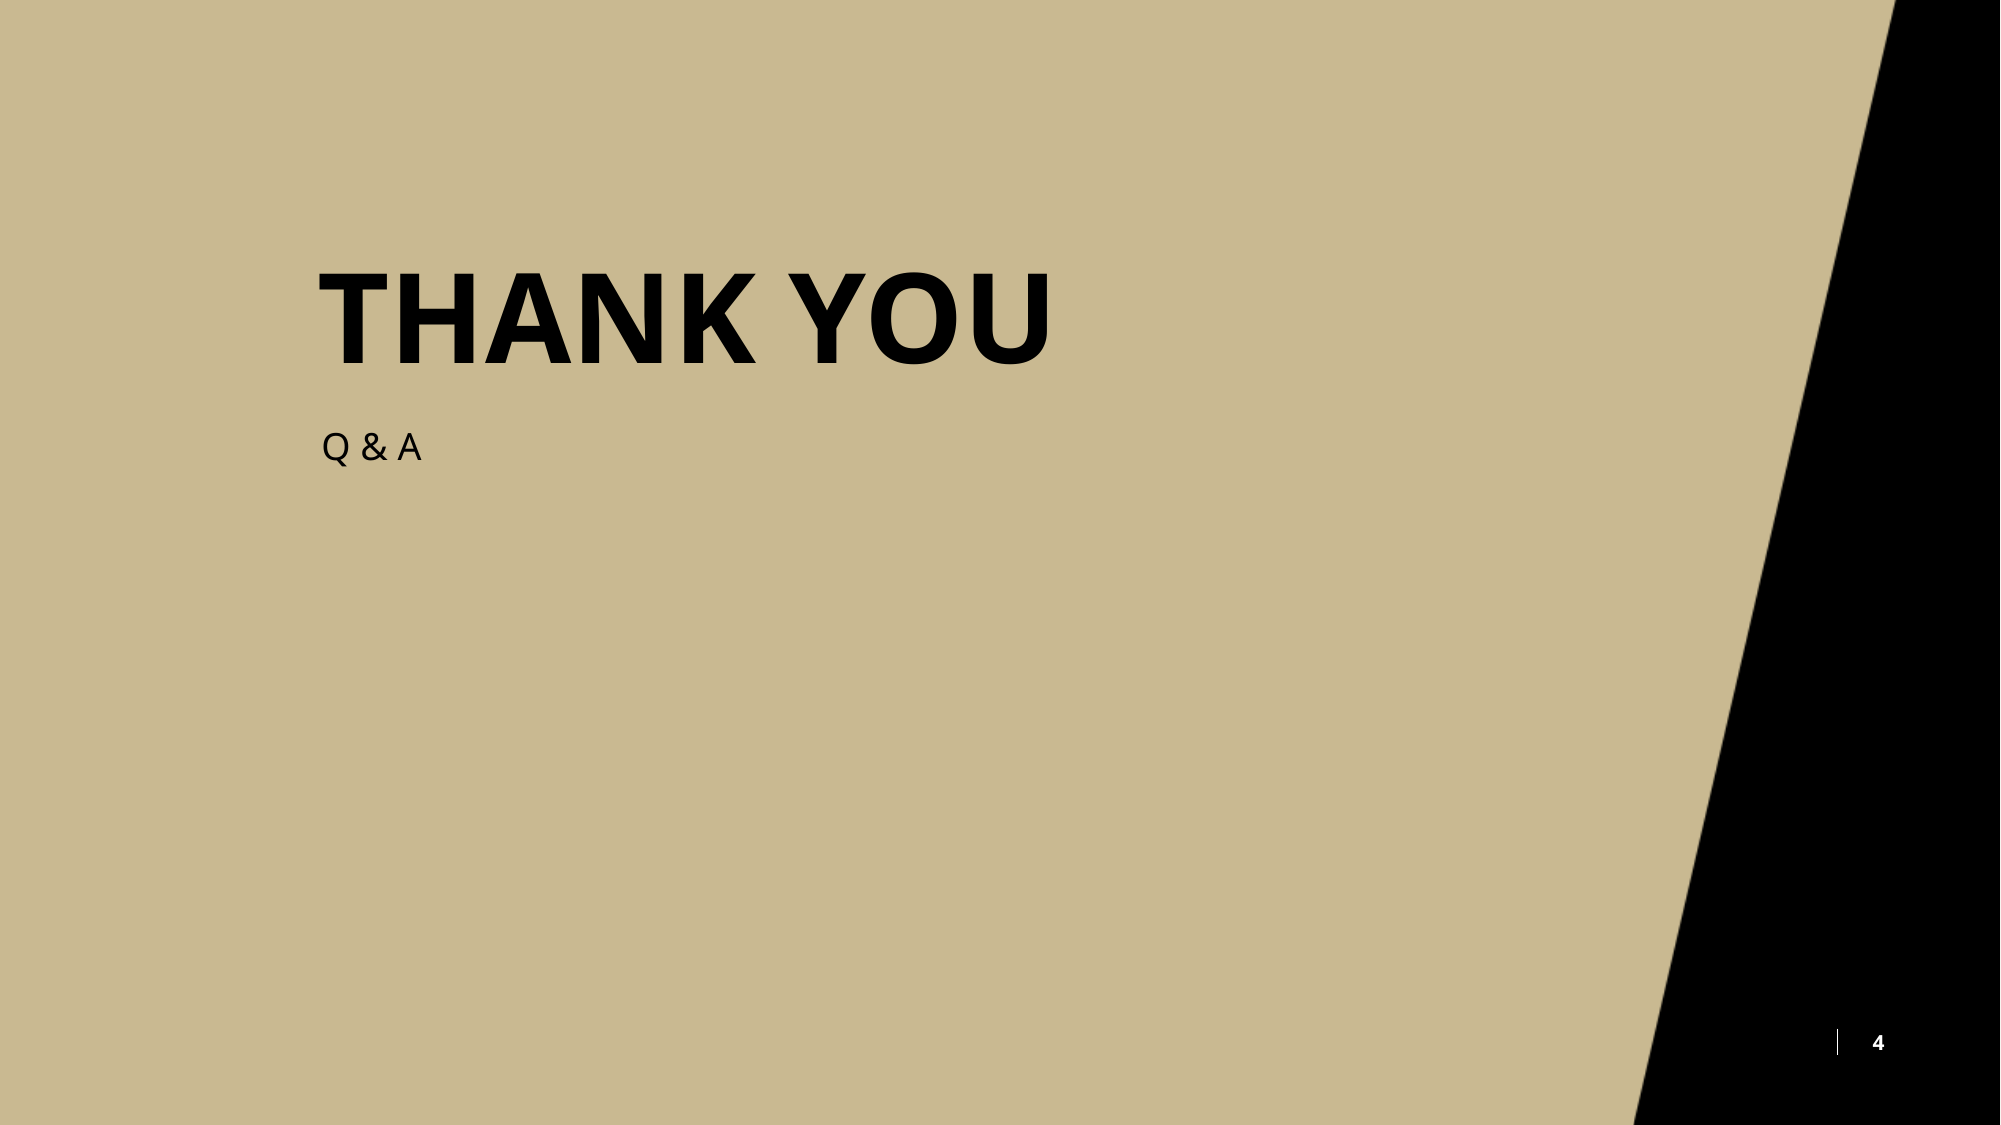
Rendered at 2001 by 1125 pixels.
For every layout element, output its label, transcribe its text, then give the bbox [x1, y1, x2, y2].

list Q & A [321, 422, 1386, 592]
slide_number 4 [1838, 1013, 1919, 1074]
title Thank you [314, 252, 1524, 399]
